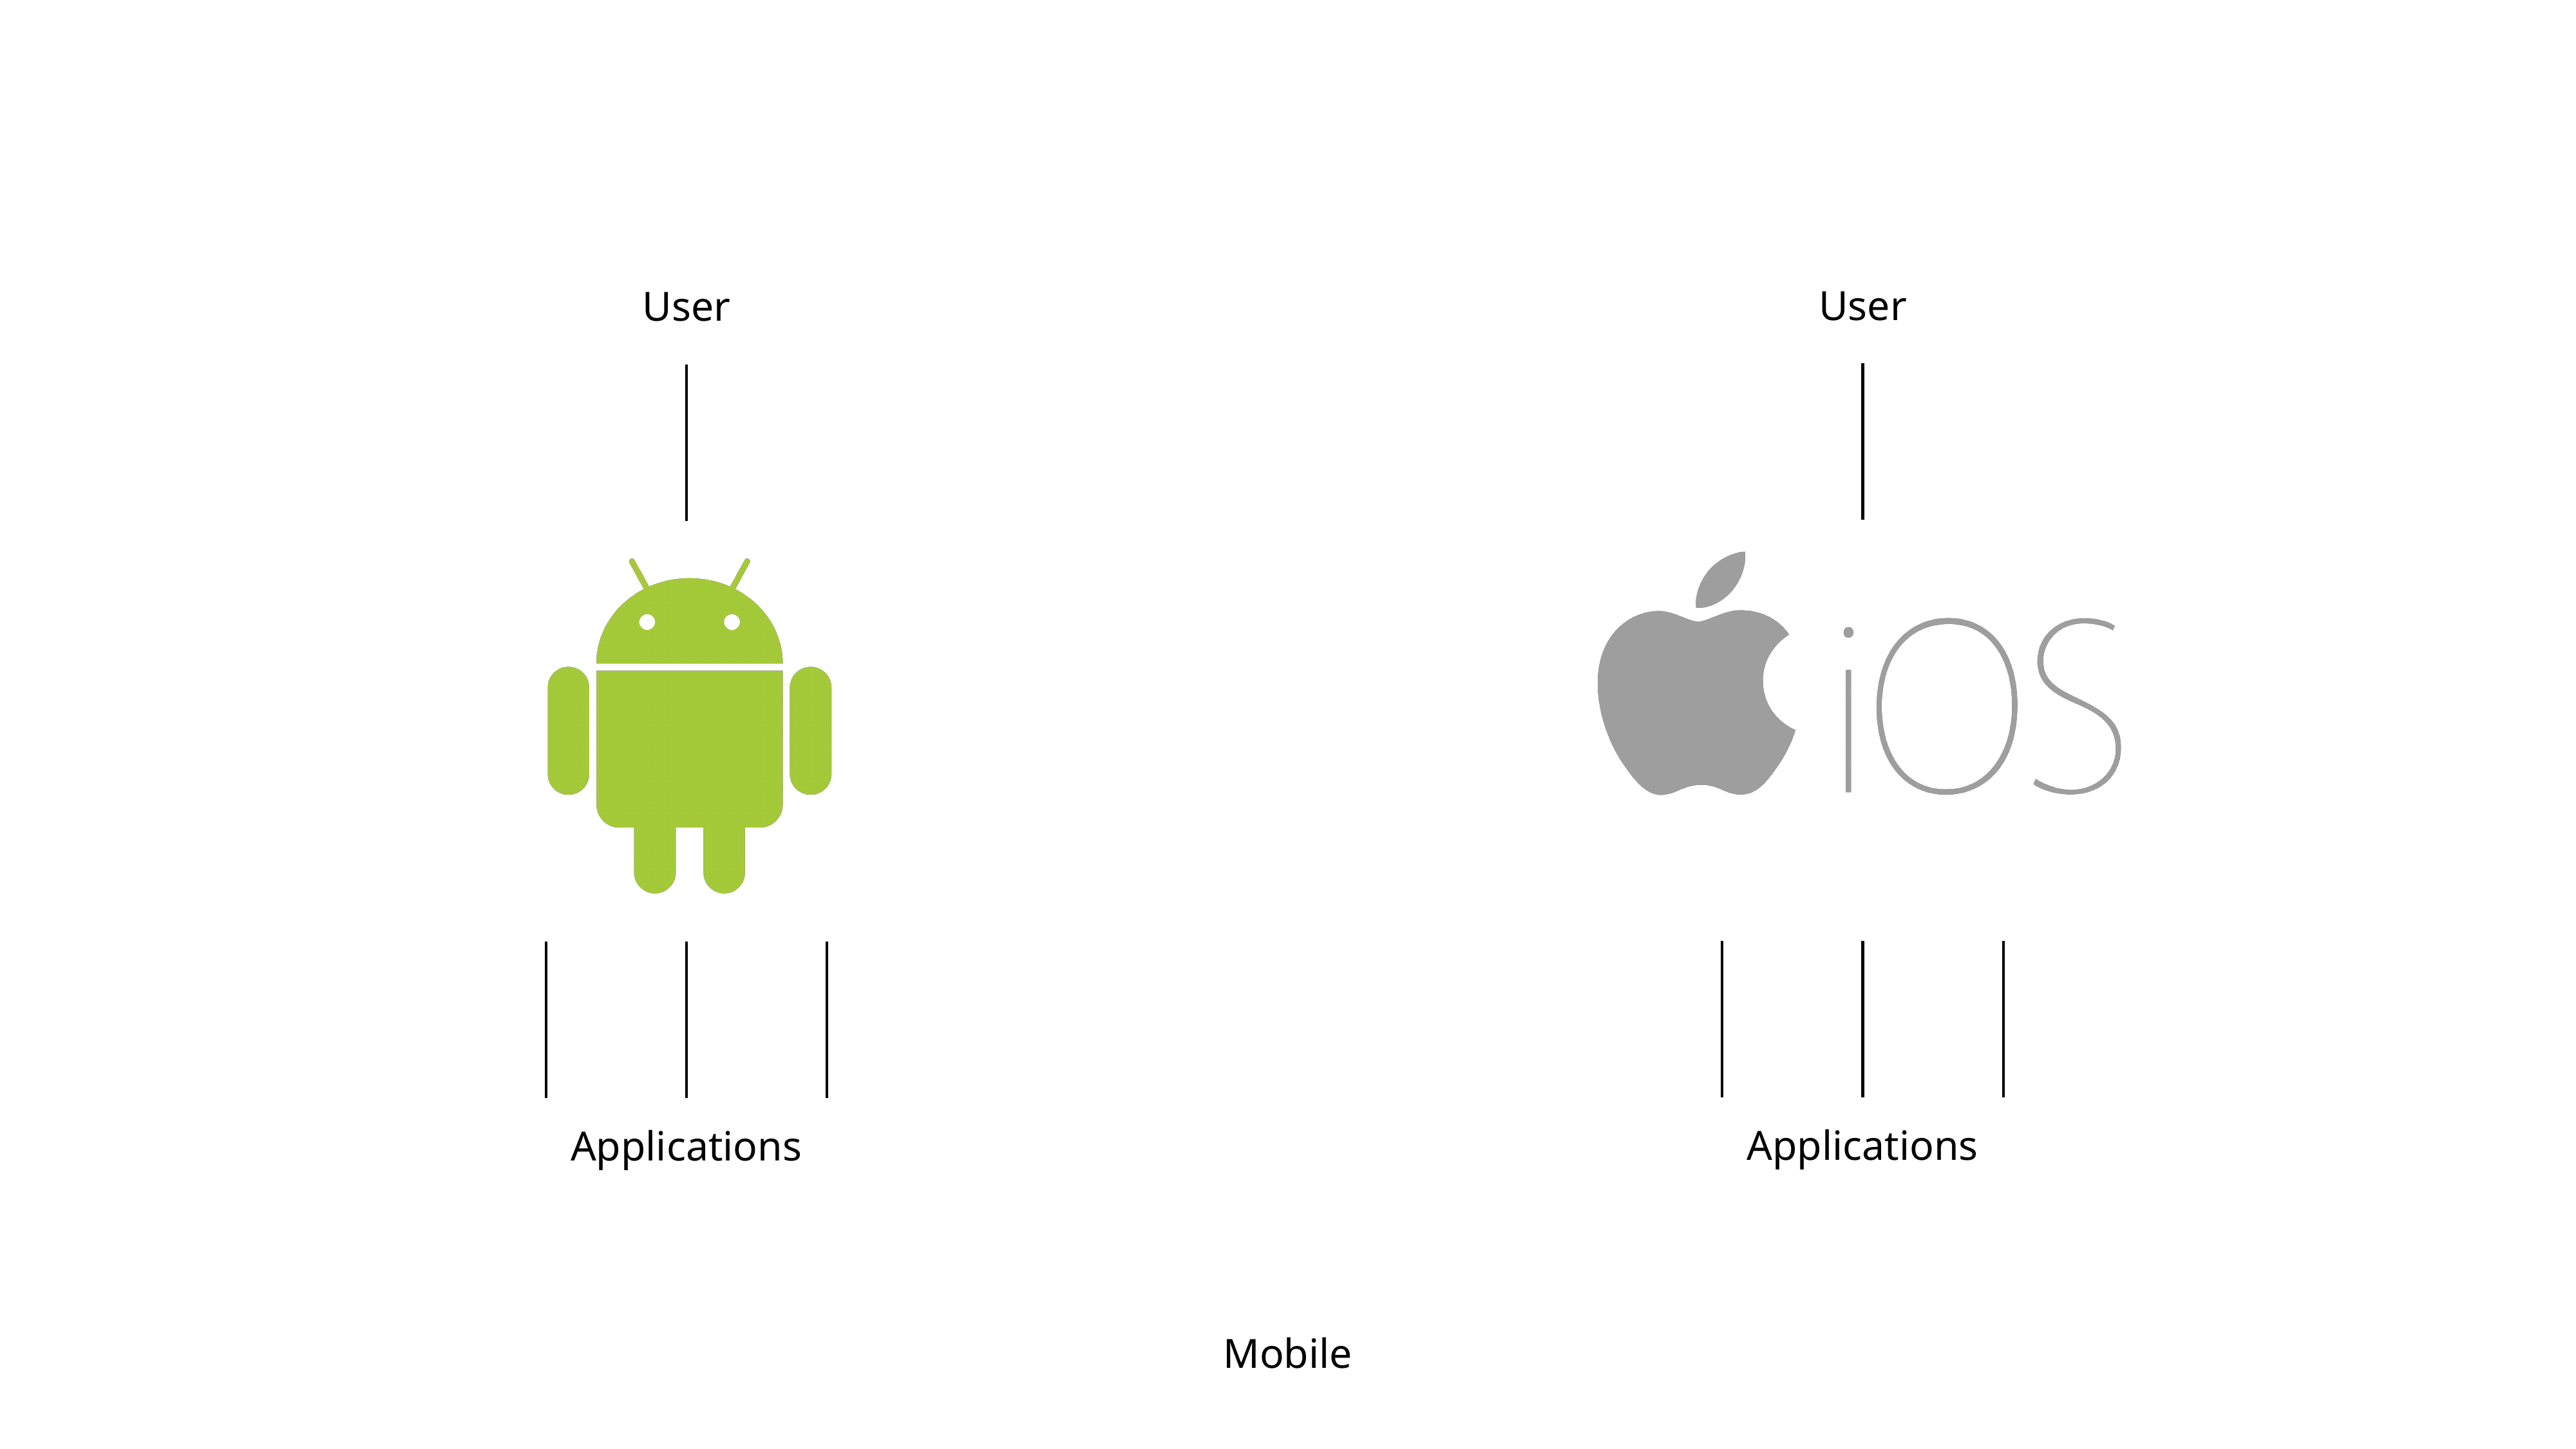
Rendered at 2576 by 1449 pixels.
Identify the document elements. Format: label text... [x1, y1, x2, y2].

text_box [421, 275, 952, 1175]
text_box Mobile [1218, 1322, 1358, 1382]
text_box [1570, 274, 2155, 1173]
